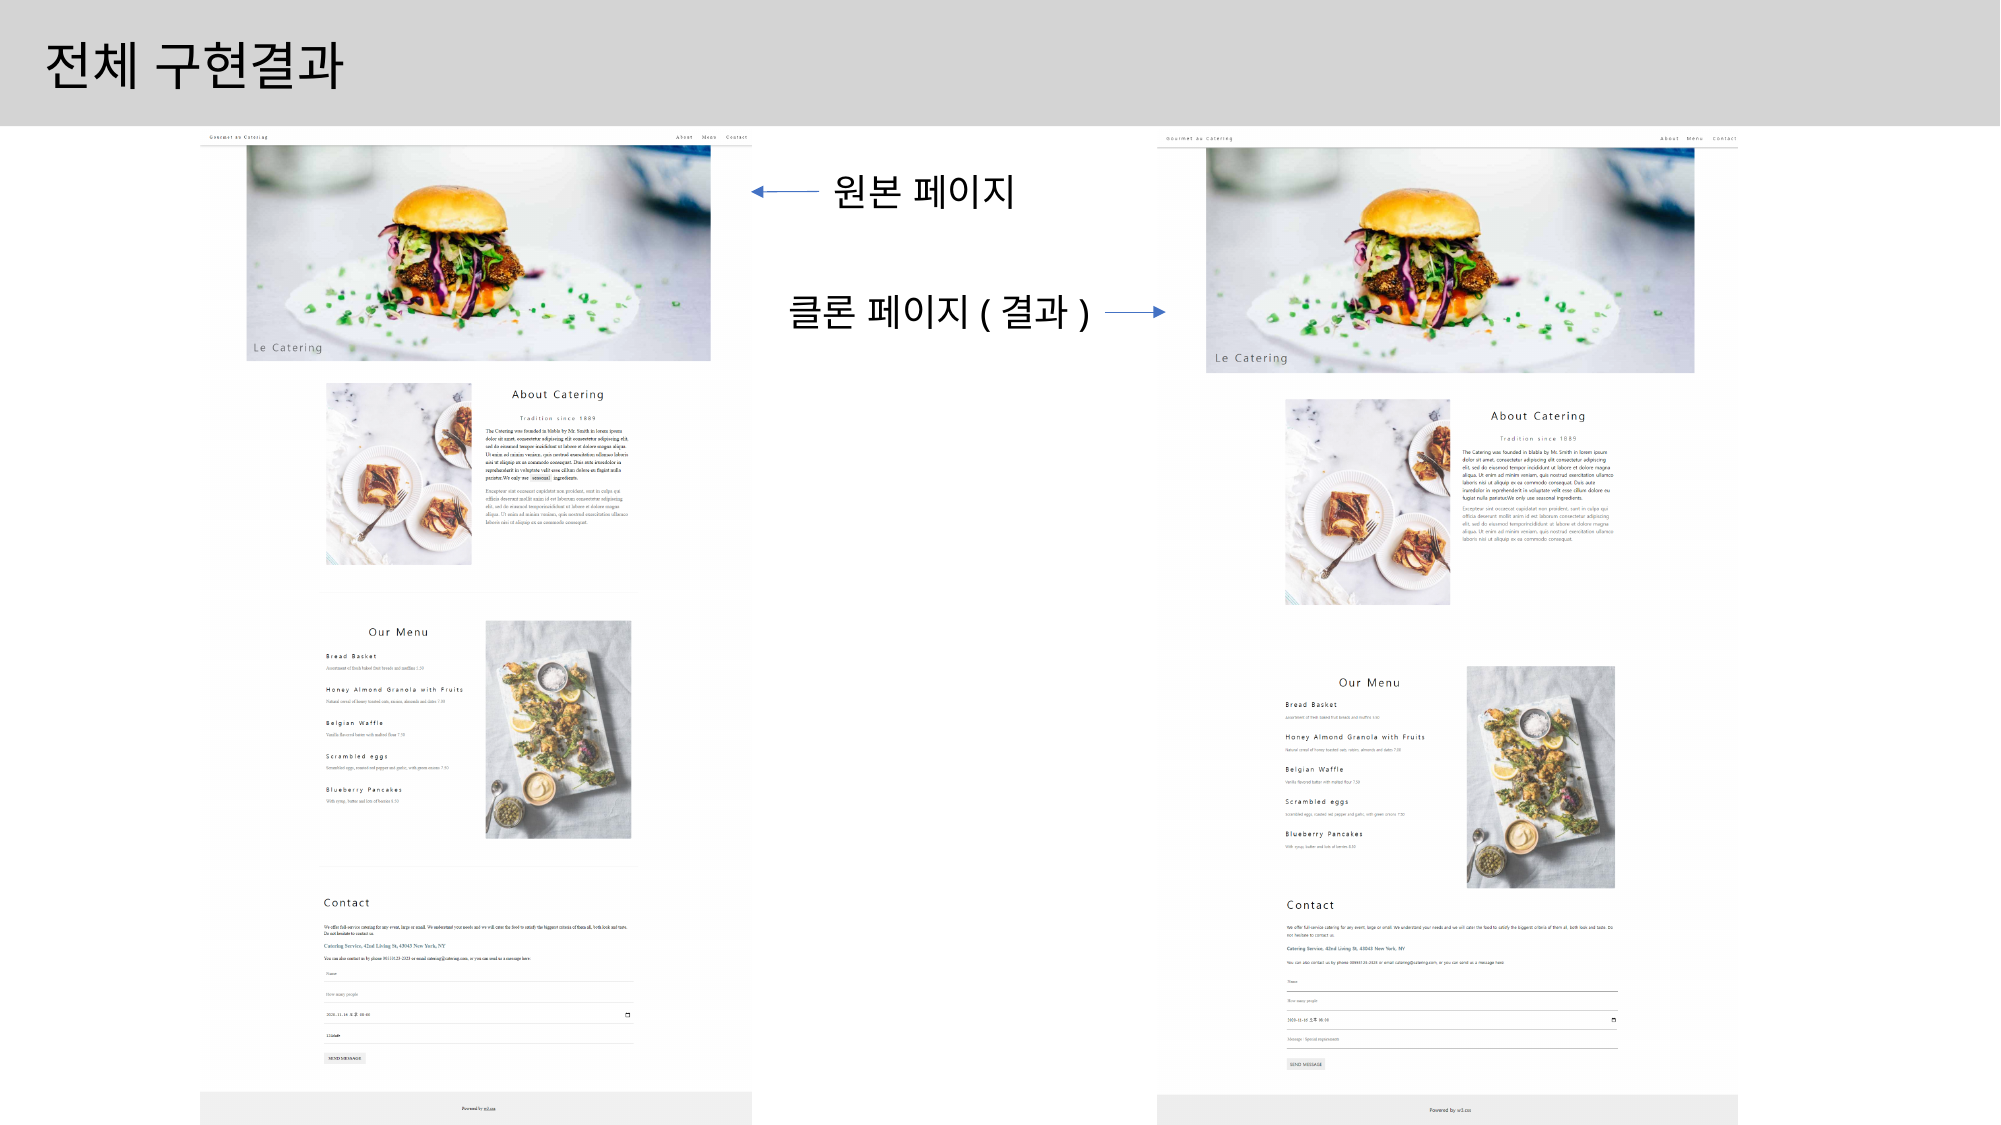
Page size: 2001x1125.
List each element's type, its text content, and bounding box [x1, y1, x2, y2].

picture [1157, 129, 1738, 1125]
text_box 원본 페이지 [819, 161, 1157, 222]
text_box [0, 0, 2000, 127]
text_box 클론 페이지(결과) [773, 281, 1136, 342]
text_box 전체 구현결과 [29, 25, 955, 103]
picture [200, 129, 752, 1125]
